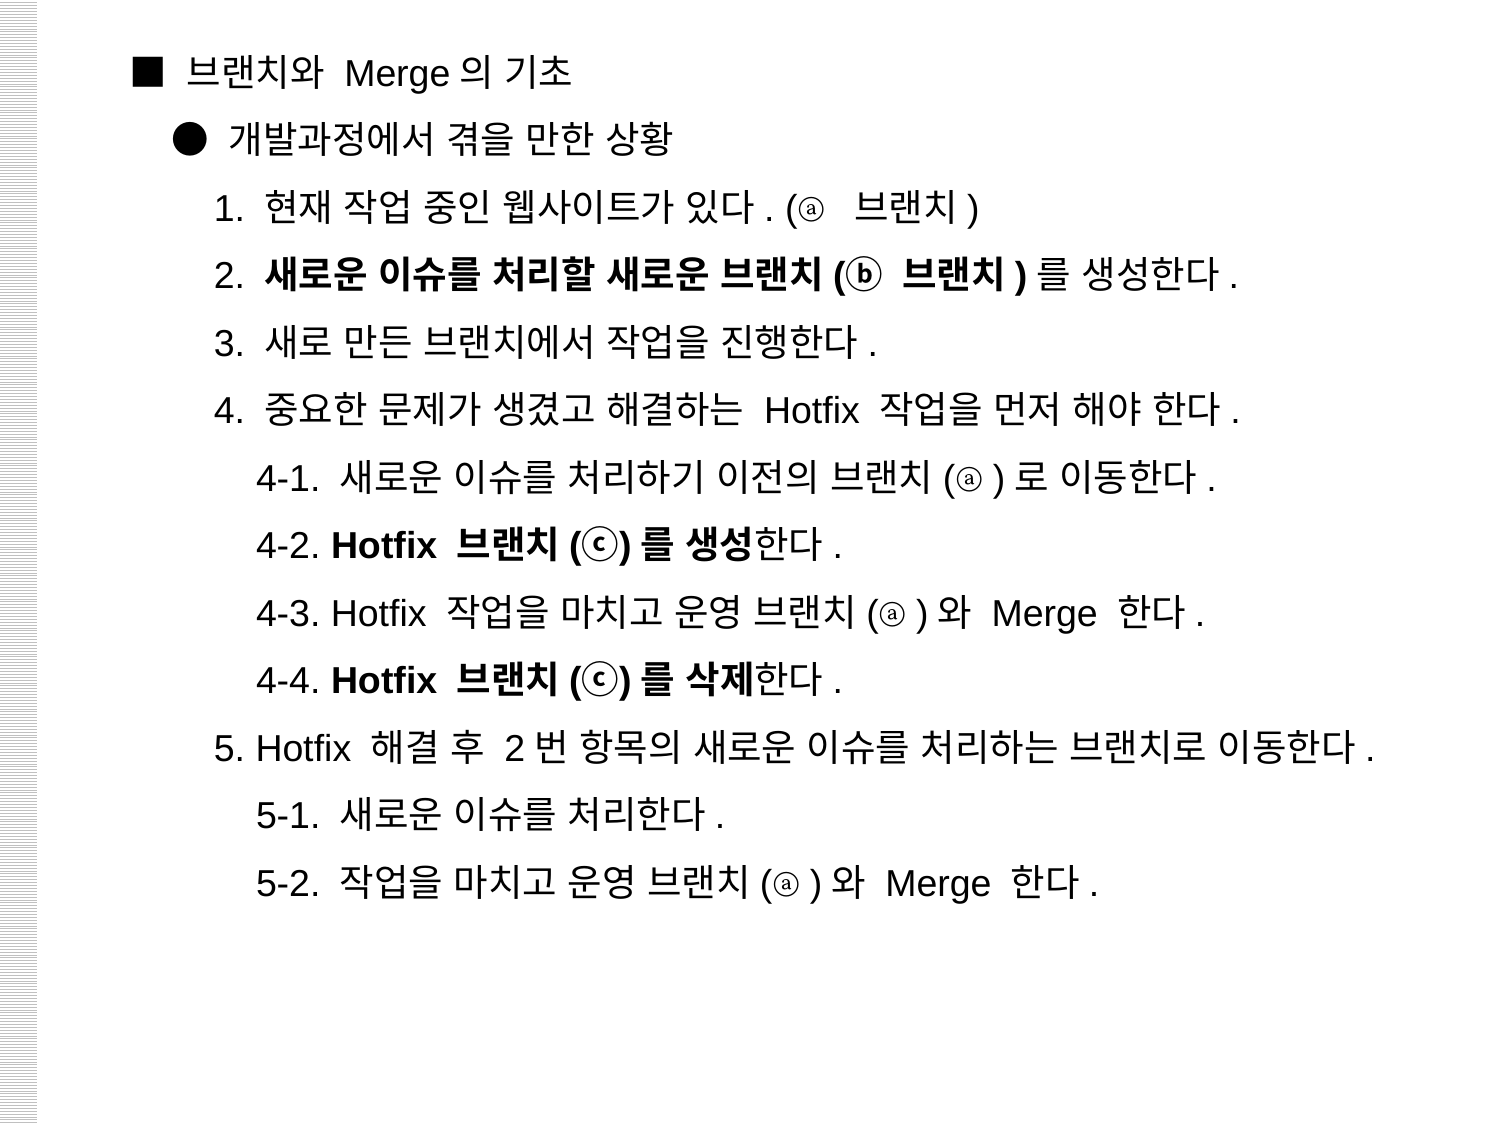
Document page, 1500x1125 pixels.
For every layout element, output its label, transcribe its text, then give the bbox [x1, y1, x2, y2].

text_box ■ 브랜치와 Merge의 기초 ● 개발과정에서 겪을 만한 상황 1. 현재 작업 중인 웹사이트가 있다. (ⓐ 브랜치) 2. 새로운 이슈를 처리할 새로운 브랜치(ⓑ 브랜치)를 생성한다. 3. 새로 만든 브랜치에서 작업을 진행한다. 4. 중요한 문제가 생겼고 해결하는 Hotfix 작업을 먼저 해야 한다. 4-1. 새로운 이슈를 처리하기 이전의 브랜치(ⓐ)로 이동한다. 4-2. Hotfix 브랜치(ⓒ)를 생성한다. 4-3. Hotfix 작업을 마치고 운영 브랜치(ⓐ)와 Merge 한다. 4-4. Hotfix 브랜치(ⓒ)를 삭제한다. 5. Hotfix 해결 후 2번 항목의 새로운 이슈를 처리하는 브랜치로 이동한다. 5-1. 새로운 이슈를 처리한다. 5-2. 작업을 마치고 운영 브랜치(ⓐ)와 Merge 한다. [115, 19, 1391, 912]
